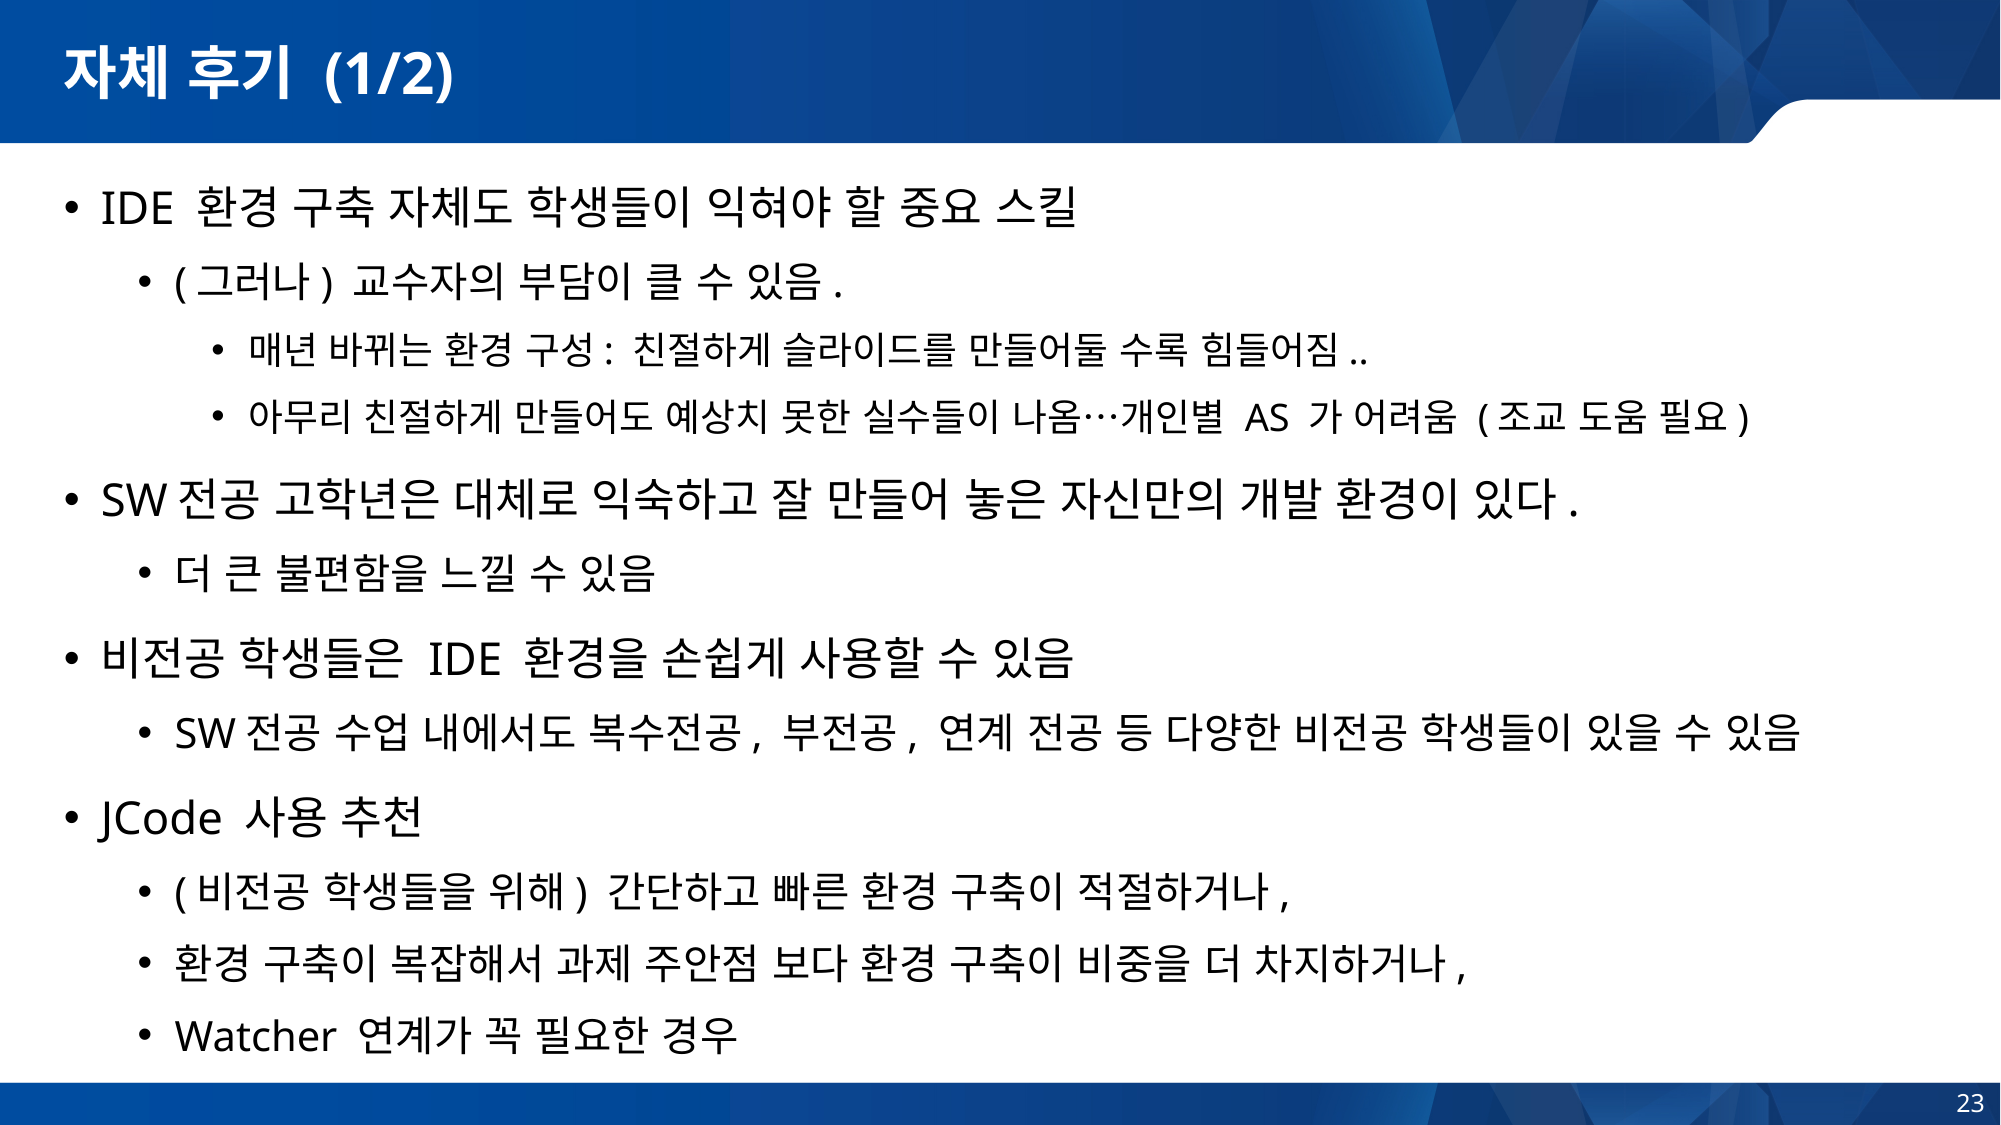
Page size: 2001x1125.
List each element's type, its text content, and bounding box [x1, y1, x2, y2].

list IDE 환경 구축 자체도 학생들이 익혀야 할 중요 스킬 (그러나) 교수자의 부담이 클 수 있음. 매년 바뀌는 환경 구성: 친절하게 슬라이드를 만들어둘 수록 힘들어짐.. 아무리 친절하게 만들어도 예상치 못한 실수들이 나옴…개인별 AS 가 어려움 (조교 도움 필요) SW전공 고학년은 대체로 익숙하고 잘 만들어 놓은 자신만의 개발 환경이 있다. 더 큰 불편함을 느낄 수 있음 비전공 학생들은 IDE 환경을 손쉽게 사용할 수 있음 SW전공 수업 내에서도 복수전공, 부전공, 연계 전공 등 다양한 비전공 학생들이 있을 수 있음 JCode 사용 추천 (비전공 학생들을 위해) 간단하고 빠른 환경 구축이 적절하거나, 환경 구축이 복잡해서 과제 주안점 보다 환경 구축이 비중을 더 차지하거나, Watcher 연계가 꼭 필요한 경우 [48, 158, 1961, 1069]
slide_number 23 [1787, 1084, 2000, 1125]
picture [0, 0, 2001, 1125]
title 자체 후기 (1/2) [48, 31, 1961, 120]
